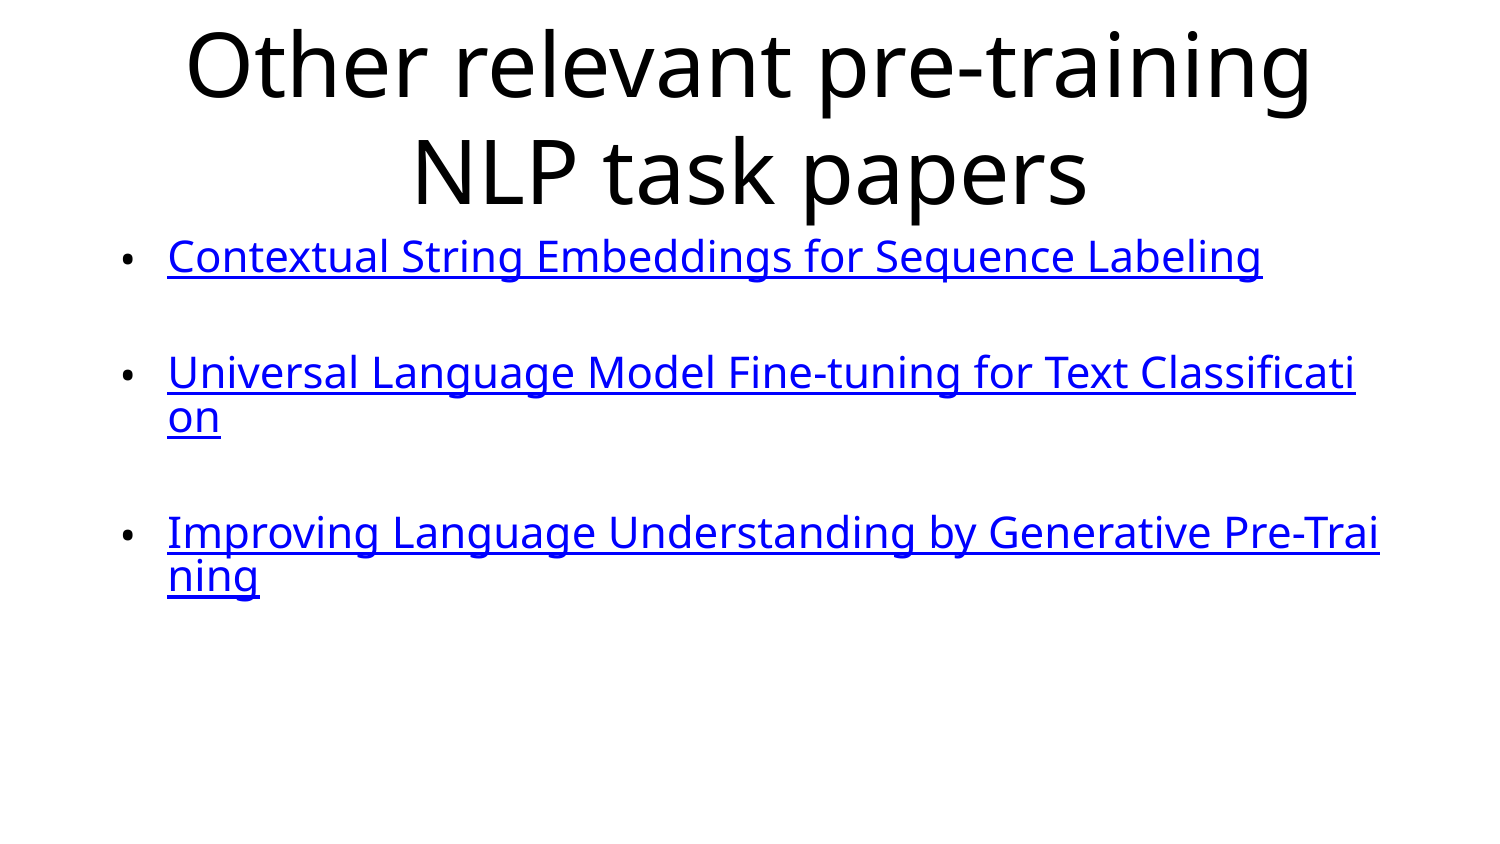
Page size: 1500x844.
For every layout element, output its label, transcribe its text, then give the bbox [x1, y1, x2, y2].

title Other relevant pre-training NLP task papers [109, 21, 1391, 209]
list Contextual String Embeddings for Sequence Labeling Universal Language Model Fine-tuning for Text Classification Improving Language Understanding by Generative Pre-Training [109, 224, 1391, 768]
